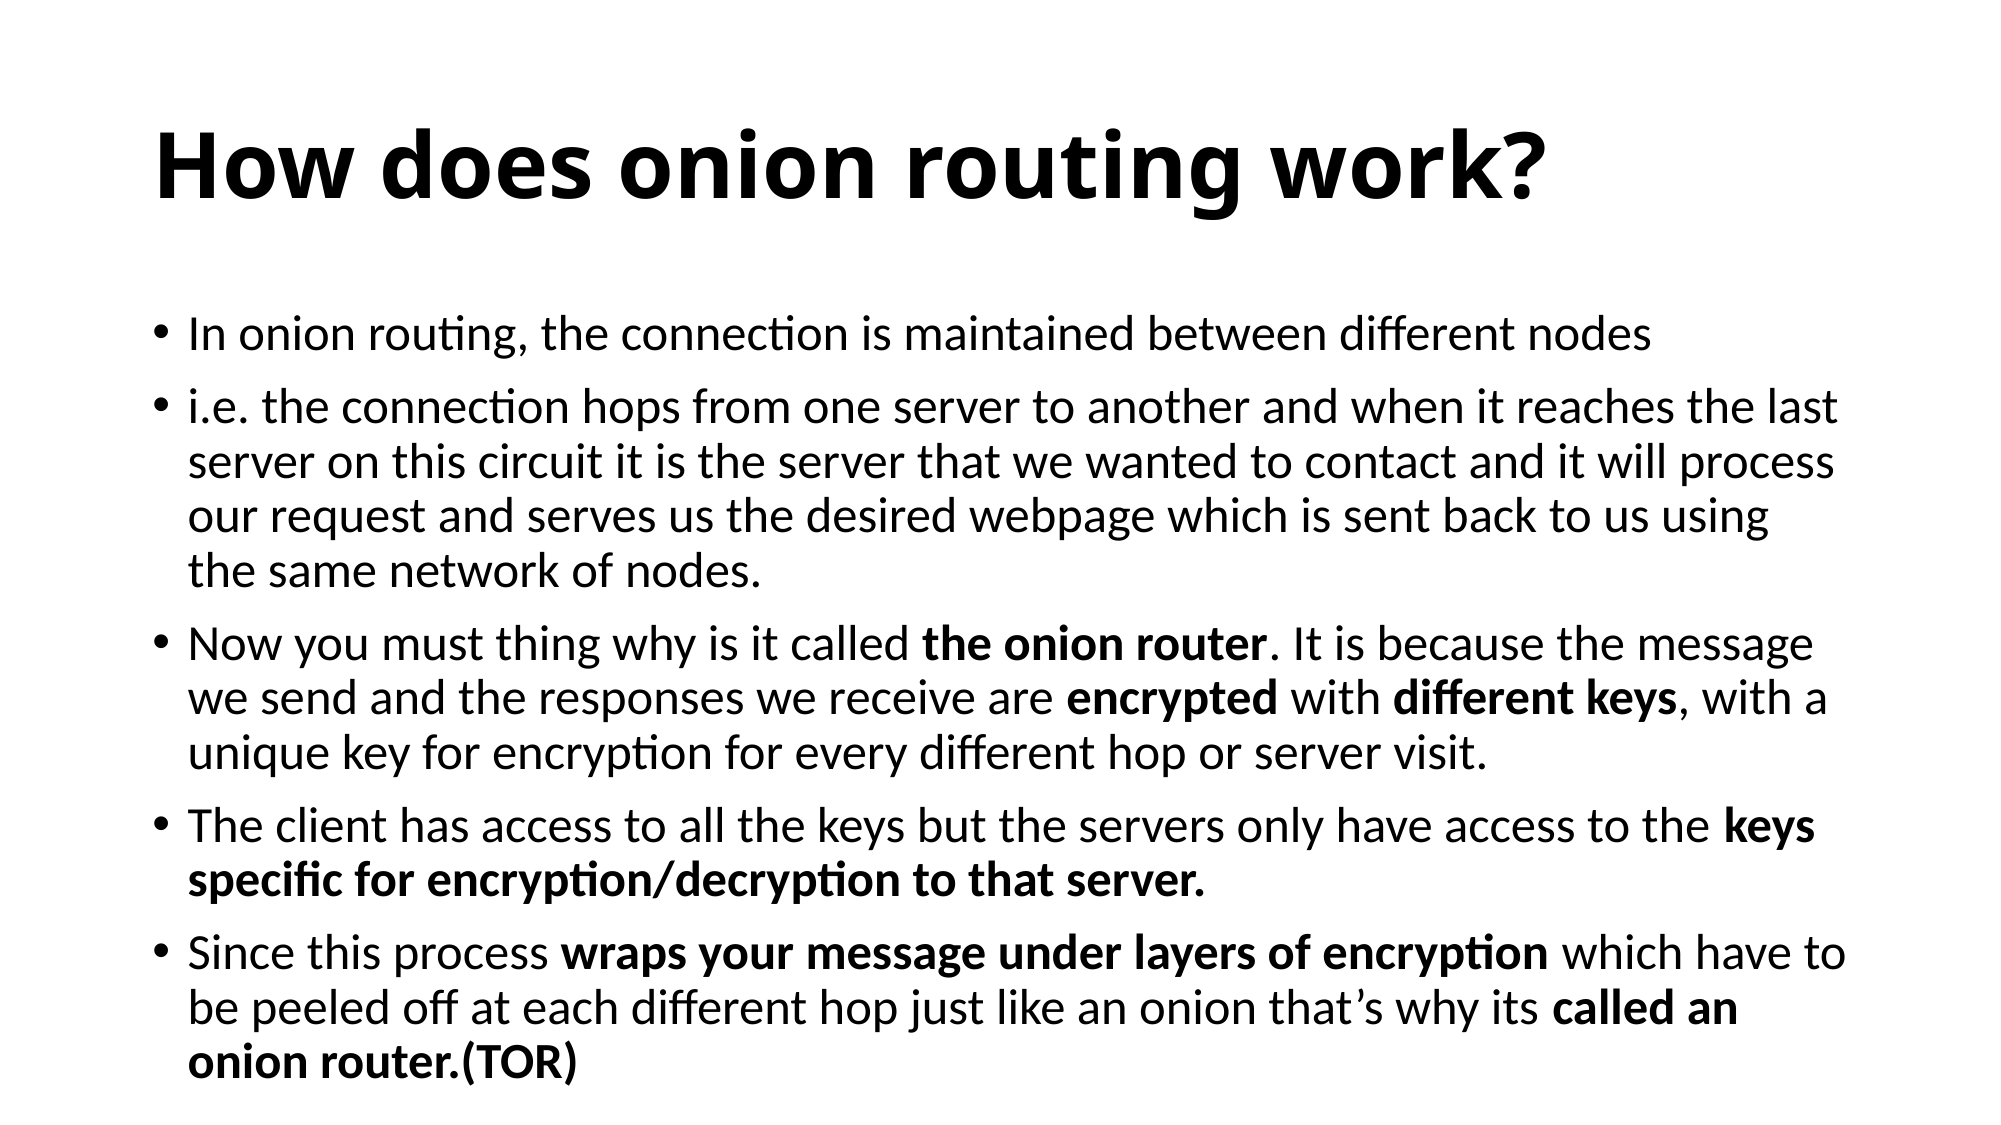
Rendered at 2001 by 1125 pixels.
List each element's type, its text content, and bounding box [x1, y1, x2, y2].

title How does onion routing work? [137, 59, 1863, 278]
list In onion routing, the connection is maintained between different nodes i.e. the connection hops from one server to another and when it reaches the last server on this circuit it is the server that we wanted to contact and it will process our request and serves us the desired webpage which is sent back to us using the same network of nodes. Now you must thing why is it called the onion router. It is because the message we send and the responses we receive are encrypted with different keys, with a unique key for encryption for every different hop or server visit. The client has access to all the keys but the servers only have access to the keys specific for encryption/decryption to that server. Since this process wraps your message under layers of encryption which have to be peeled off at each different hop just like an onion that’s why its called an onion router.(TOR) [137, 299, 1863, 1108]
